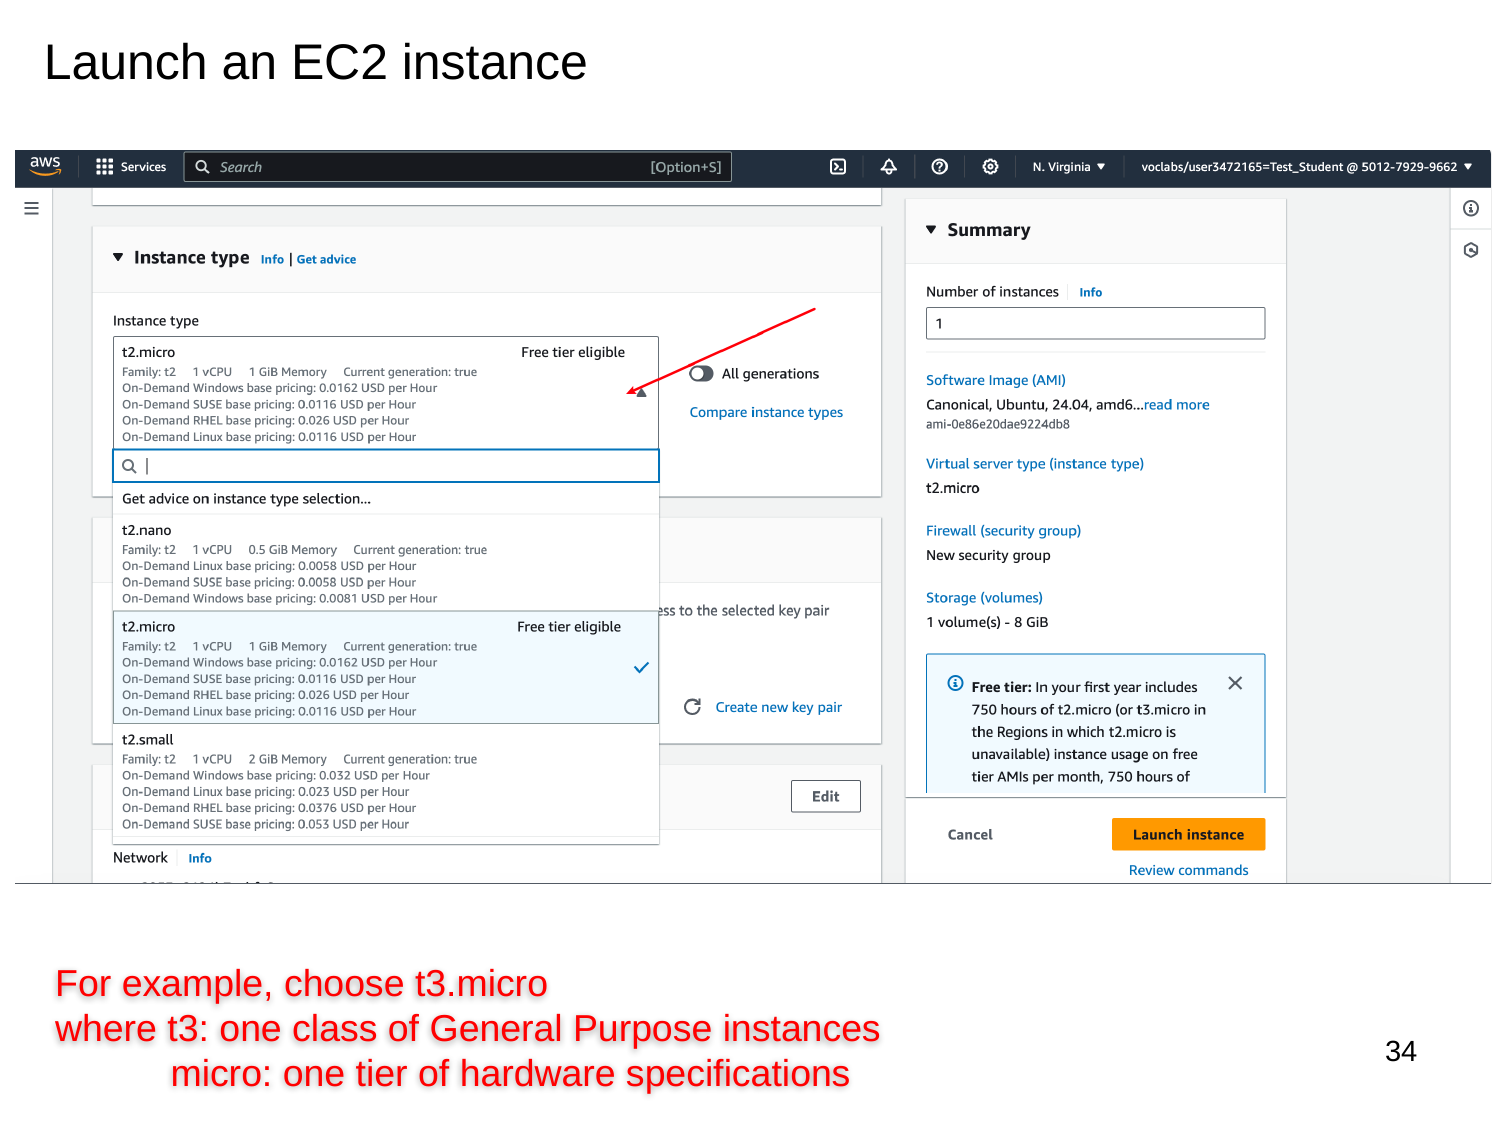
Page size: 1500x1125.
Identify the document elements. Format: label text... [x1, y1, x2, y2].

text_box For example, choose t3.micro where t3: one class of General Purpose instances micro: one tier of hardware specifications [47, 951, 956, 1102]
text_box Launch an EC2 instance [29, 21, 604, 97]
slide_number 34 [1074, 1023, 1426, 1073]
picture [14, 150, 1493, 884]
